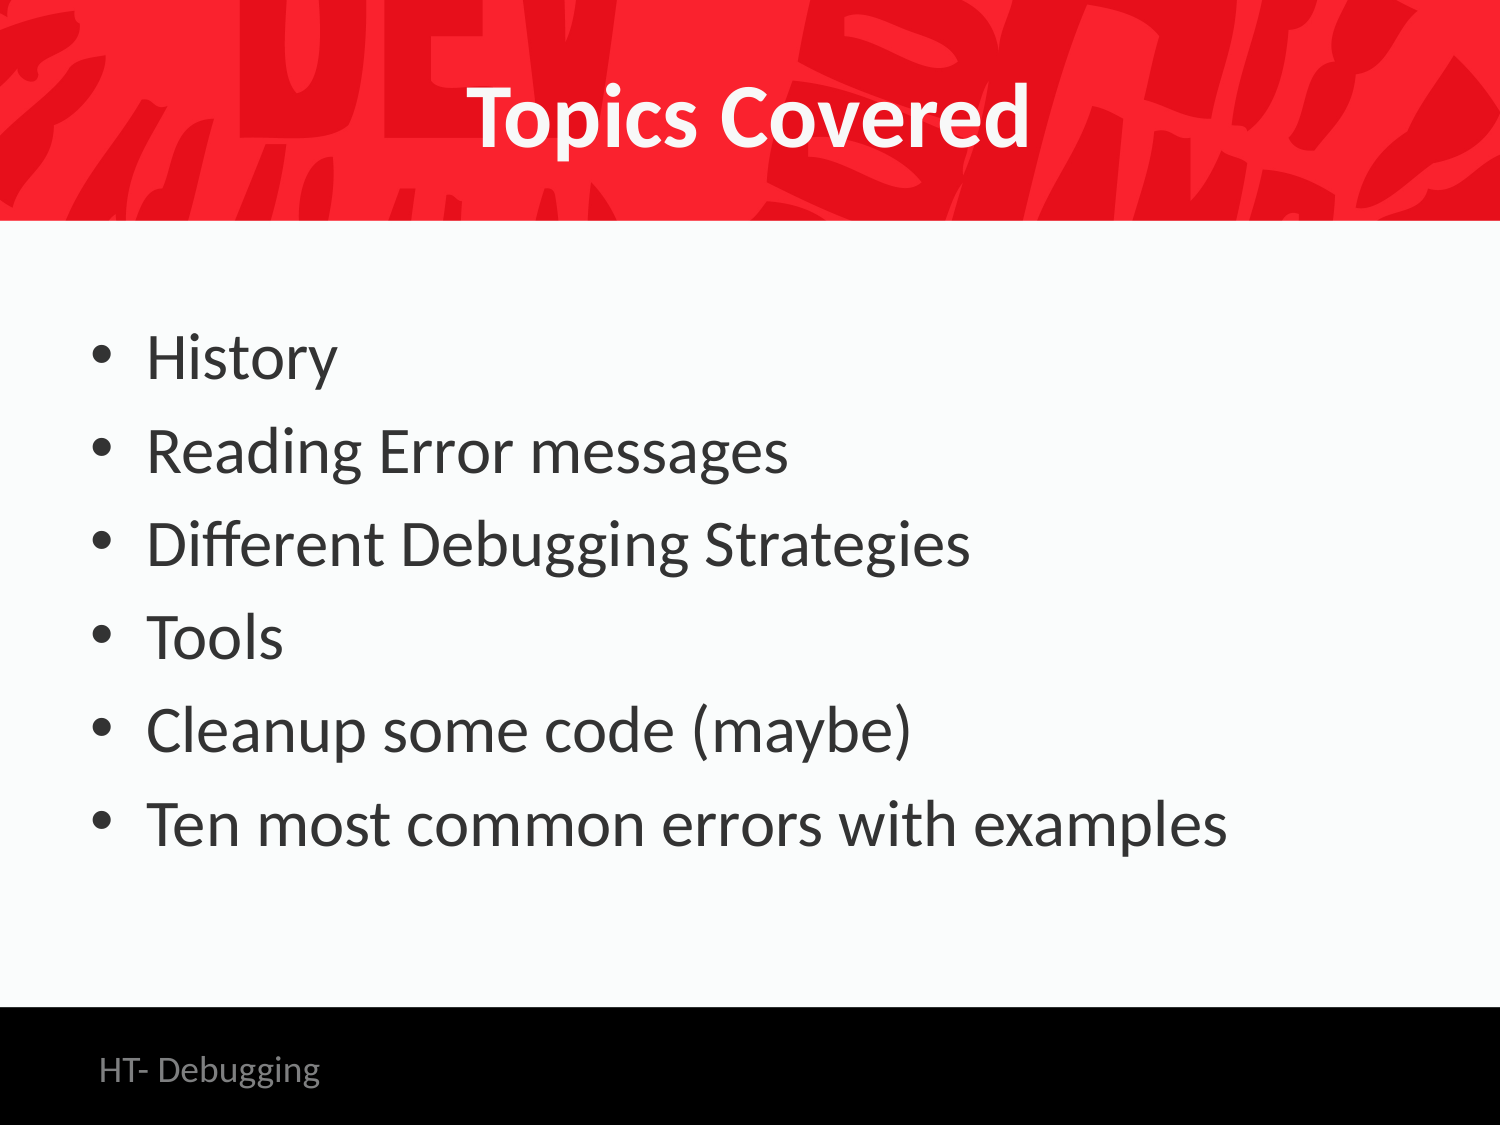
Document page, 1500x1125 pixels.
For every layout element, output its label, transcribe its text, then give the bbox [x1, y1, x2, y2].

footer HT- Debugging [83, 1038, 1434, 1098]
list History Reading Error messages Different Debugging Strategies Tools Cleanup some code (maybe) Ten most common errors with examples [75, 305, 1425, 942]
picture [0, 0, 1500, 1125]
title Topics Covered [75, 17, 1425, 205]
